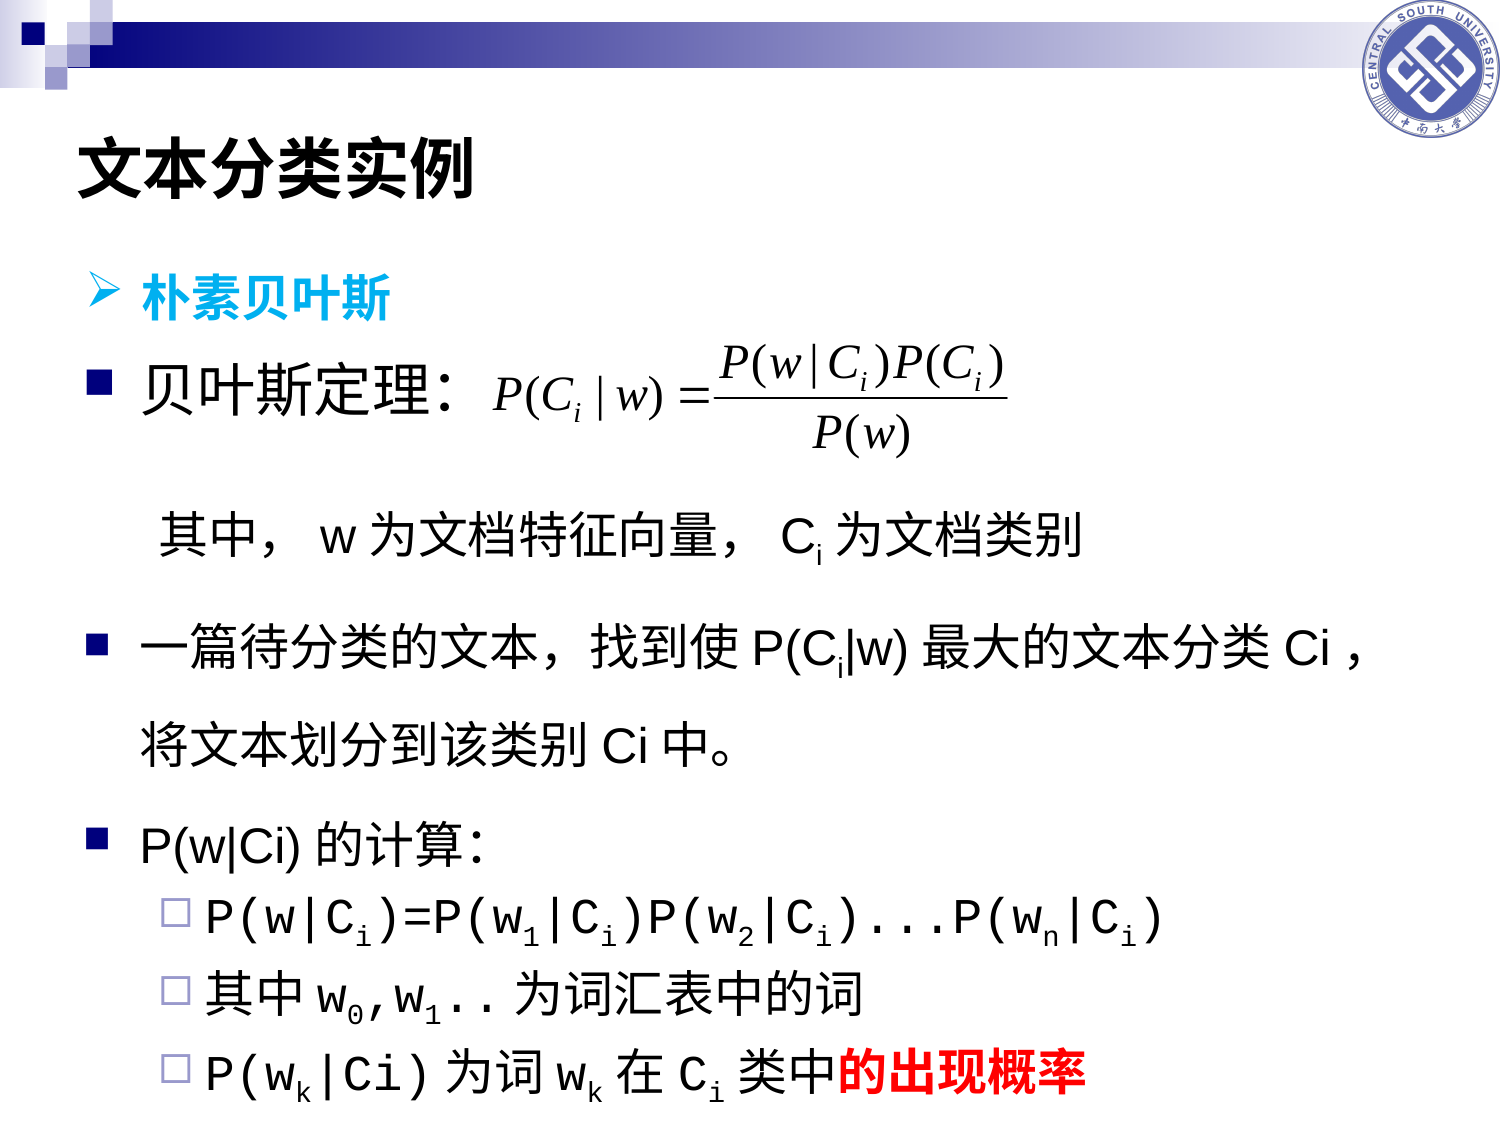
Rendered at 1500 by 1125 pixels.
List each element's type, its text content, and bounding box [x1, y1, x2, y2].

text_box 朴素贝叶斯 [70, 258, 407, 334]
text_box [483, 331, 1016, 468]
text_box 文本分类实例 [61, 119, 1412, 232]
picture [1362, 0, 1500, 138]
list 贝叶斯定理： 其中，w为文档特征向量，Ci为文档类别 一篇待分类的文本，找到使P(Ci|w)最大的文本分类Ci，将文本划分到该类别Ci中。 P(w|Ci)的计算： P(w|Ci)=P(w1|Ci)P(w2|Ci)...P(wn|Ci) 其中w0,w1..为词汇表中的词 P(wk|Ci)为词wk在Ci类中的出现概率 [68, 345, 1457, 1094]
